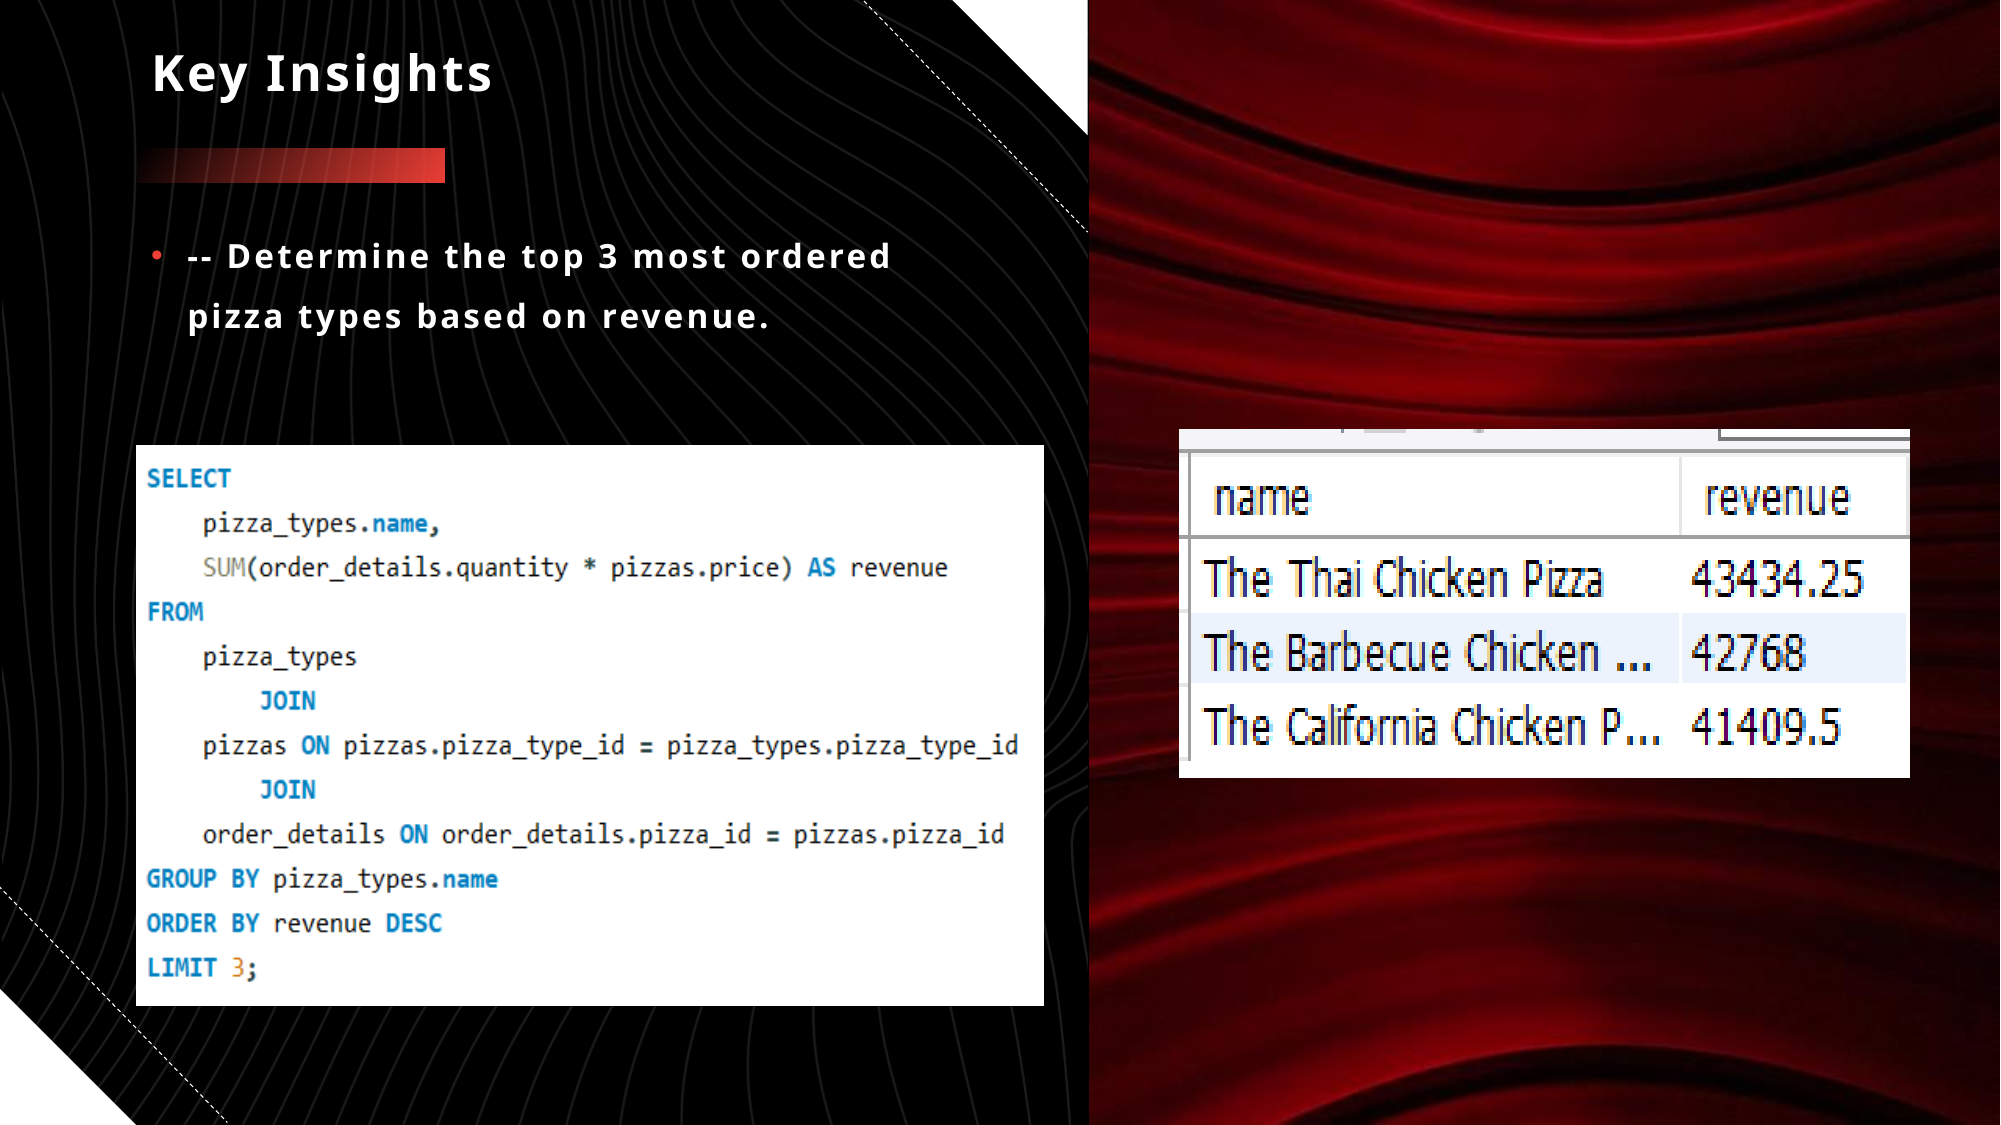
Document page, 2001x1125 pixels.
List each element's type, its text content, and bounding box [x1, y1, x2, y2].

title Key Insights [136, 27, 934, 124]
list -- Determine the top 3 most ordered pizza types based on revenue. [136, 207, 934, 387]
picture [1089, 0, 2000, 1125]
picture [136, 445, 1044, 1006]
